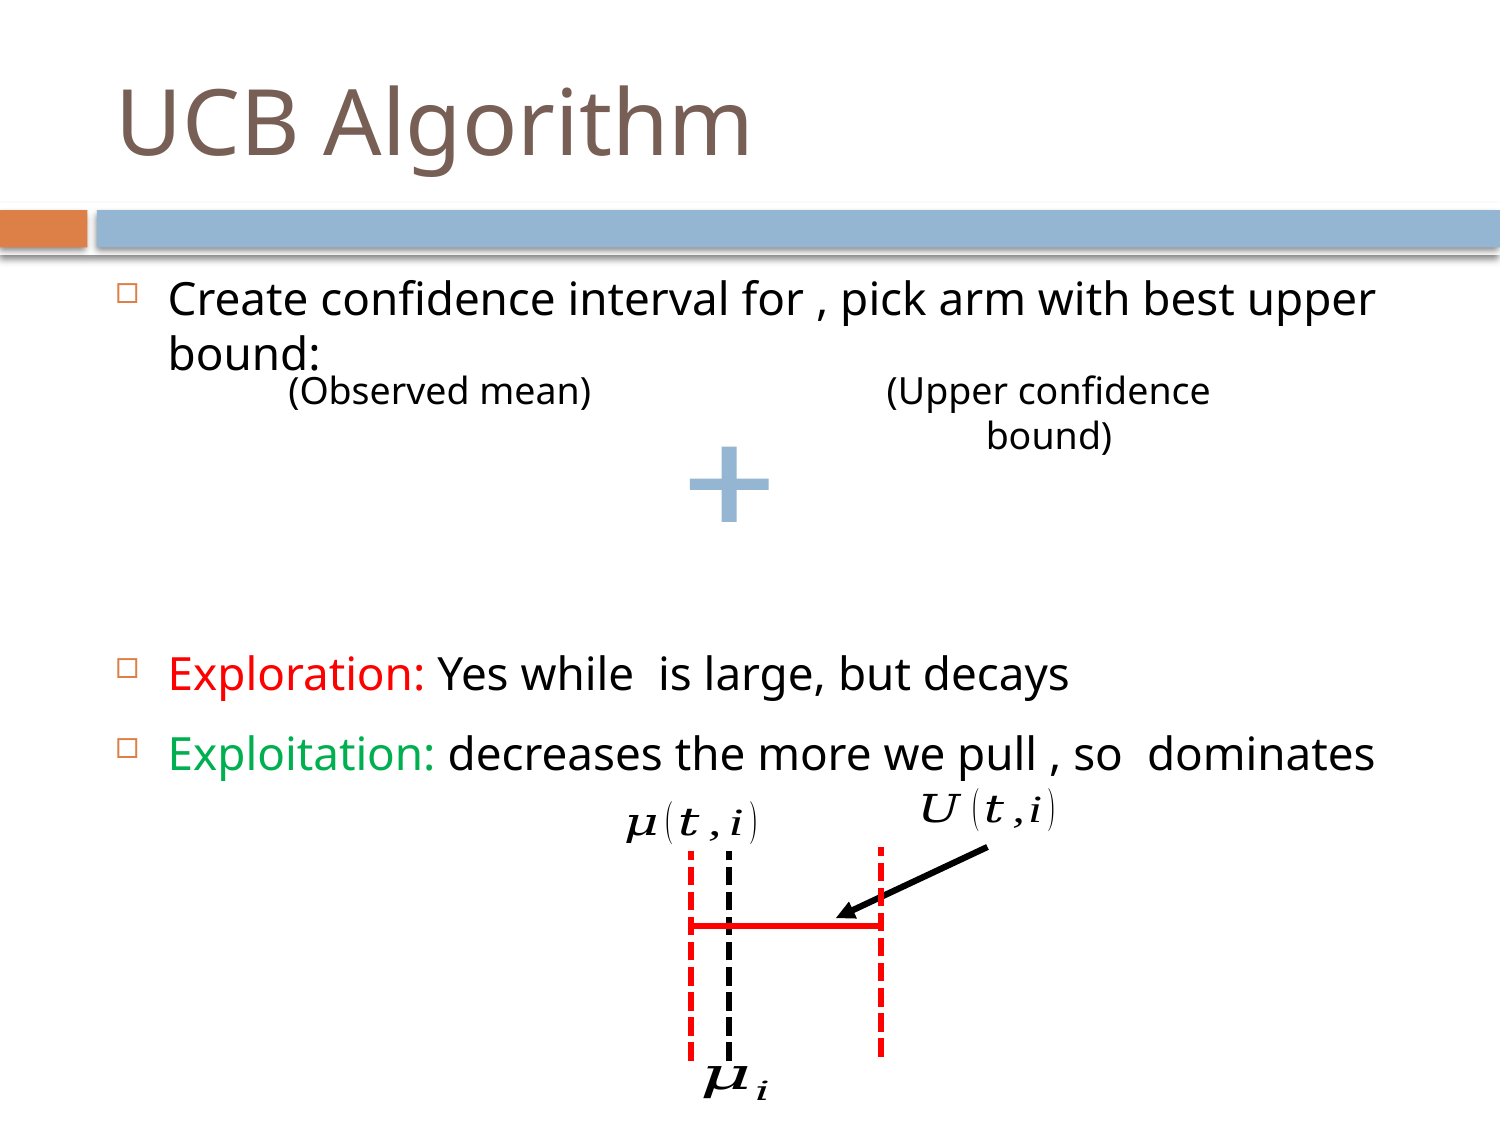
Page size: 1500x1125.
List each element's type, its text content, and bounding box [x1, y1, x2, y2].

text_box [623, 786, 1058, 1107]
title UCB Algorithm [100, 37, 1438, 200]
text_box [688, 445, 770, 523]
